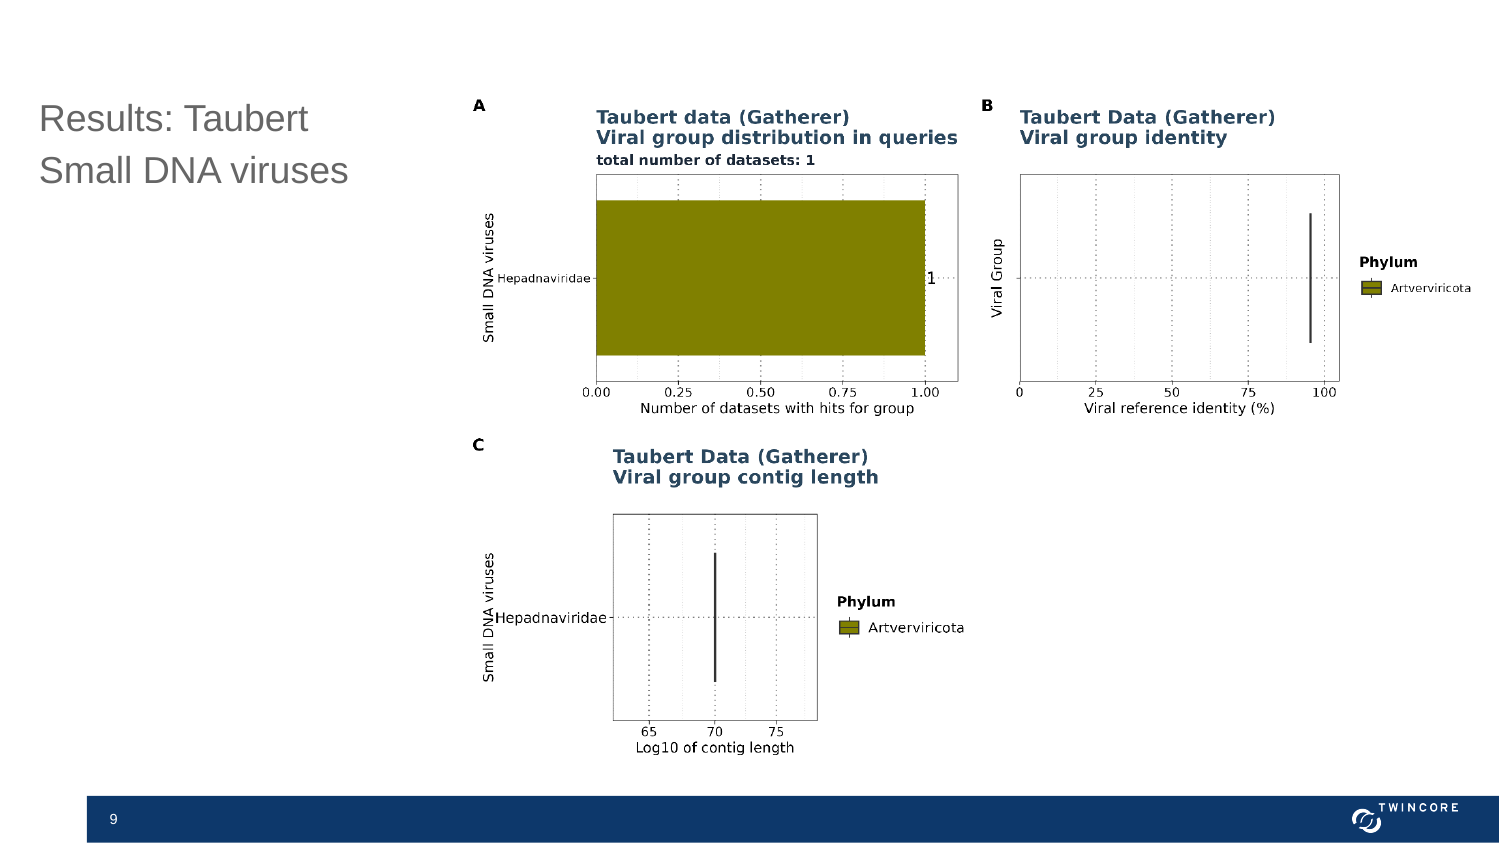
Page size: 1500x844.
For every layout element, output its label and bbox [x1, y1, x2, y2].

picture [1352, 803, 1458, 833]
picture [466, 93, 1483, 772]
